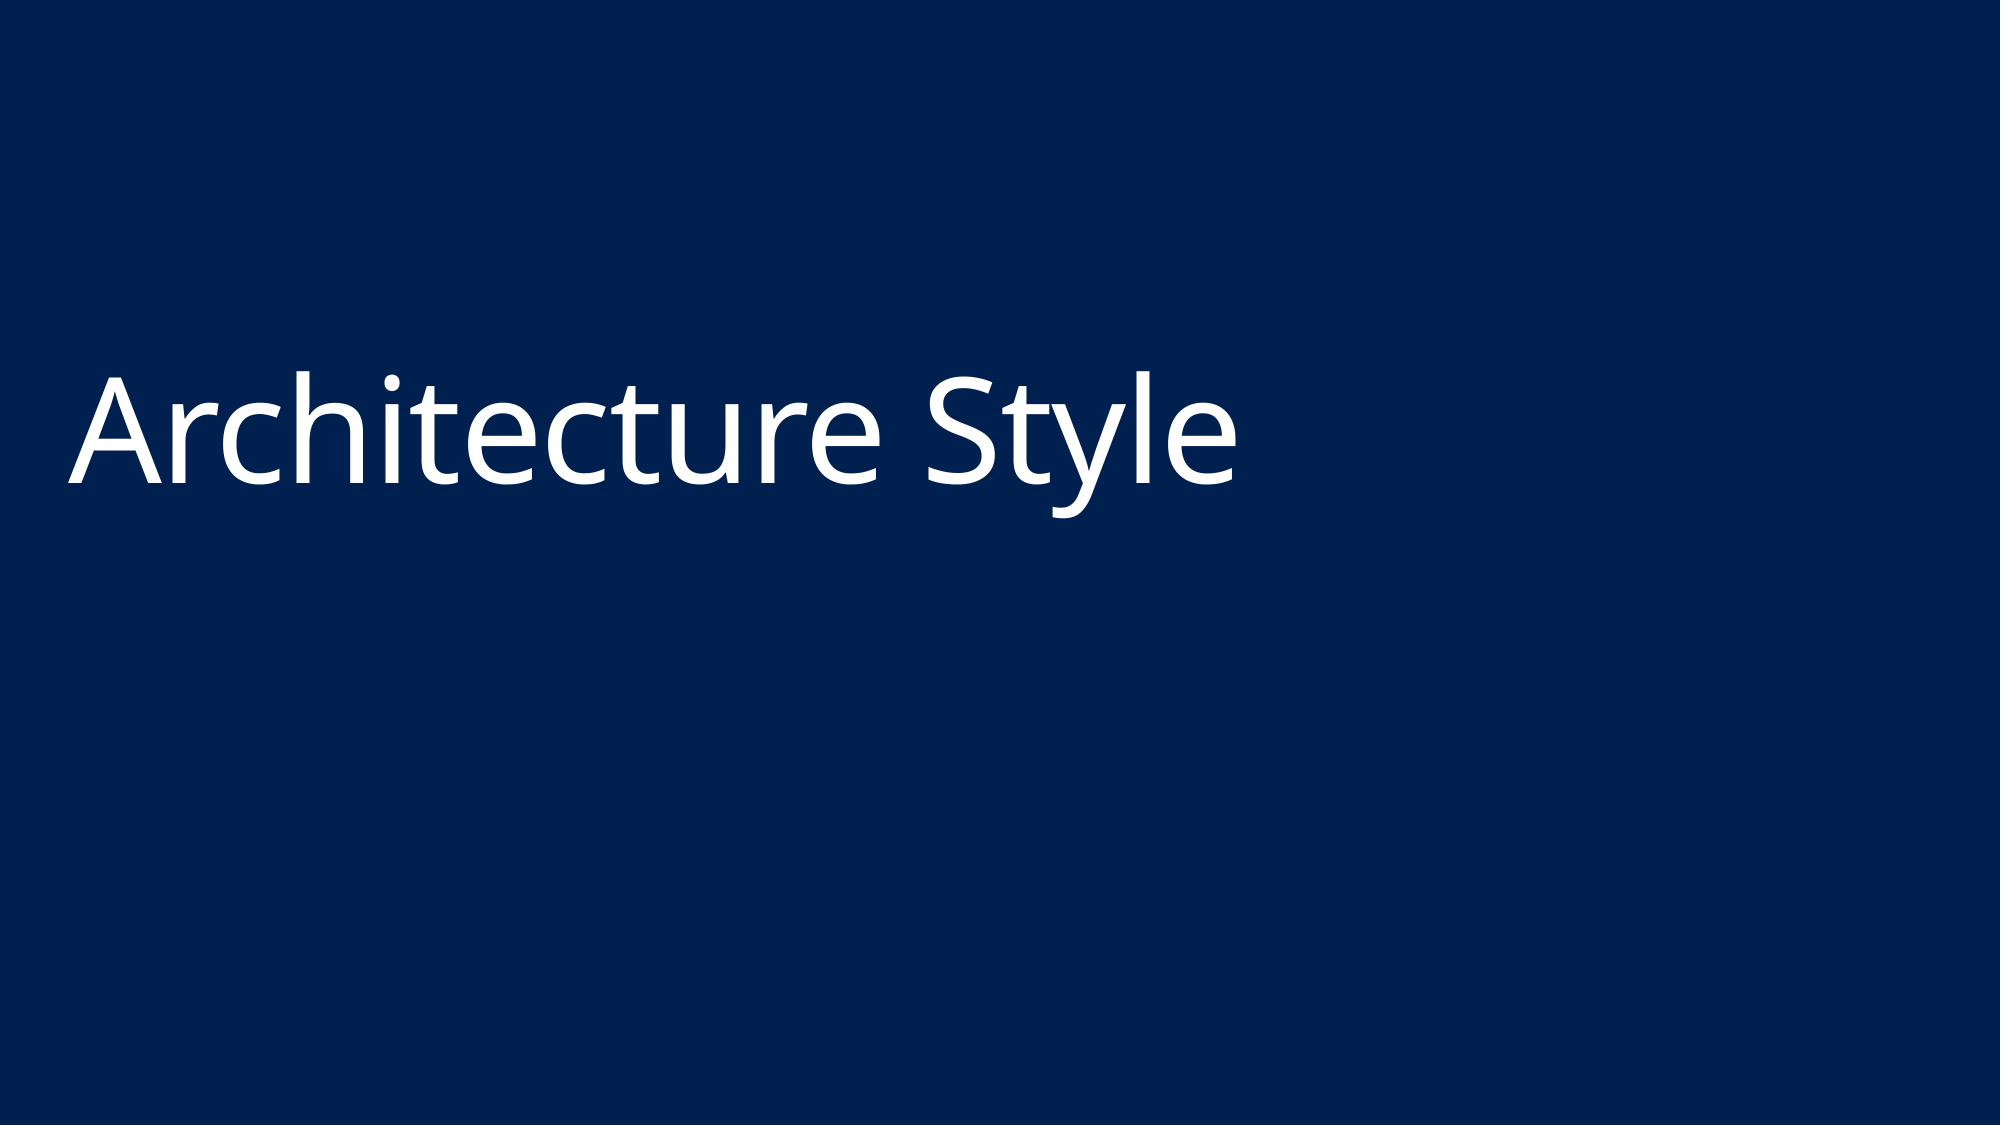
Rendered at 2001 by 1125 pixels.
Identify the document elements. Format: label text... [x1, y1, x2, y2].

title Architecture Style [44, 341, 1956, 532]
